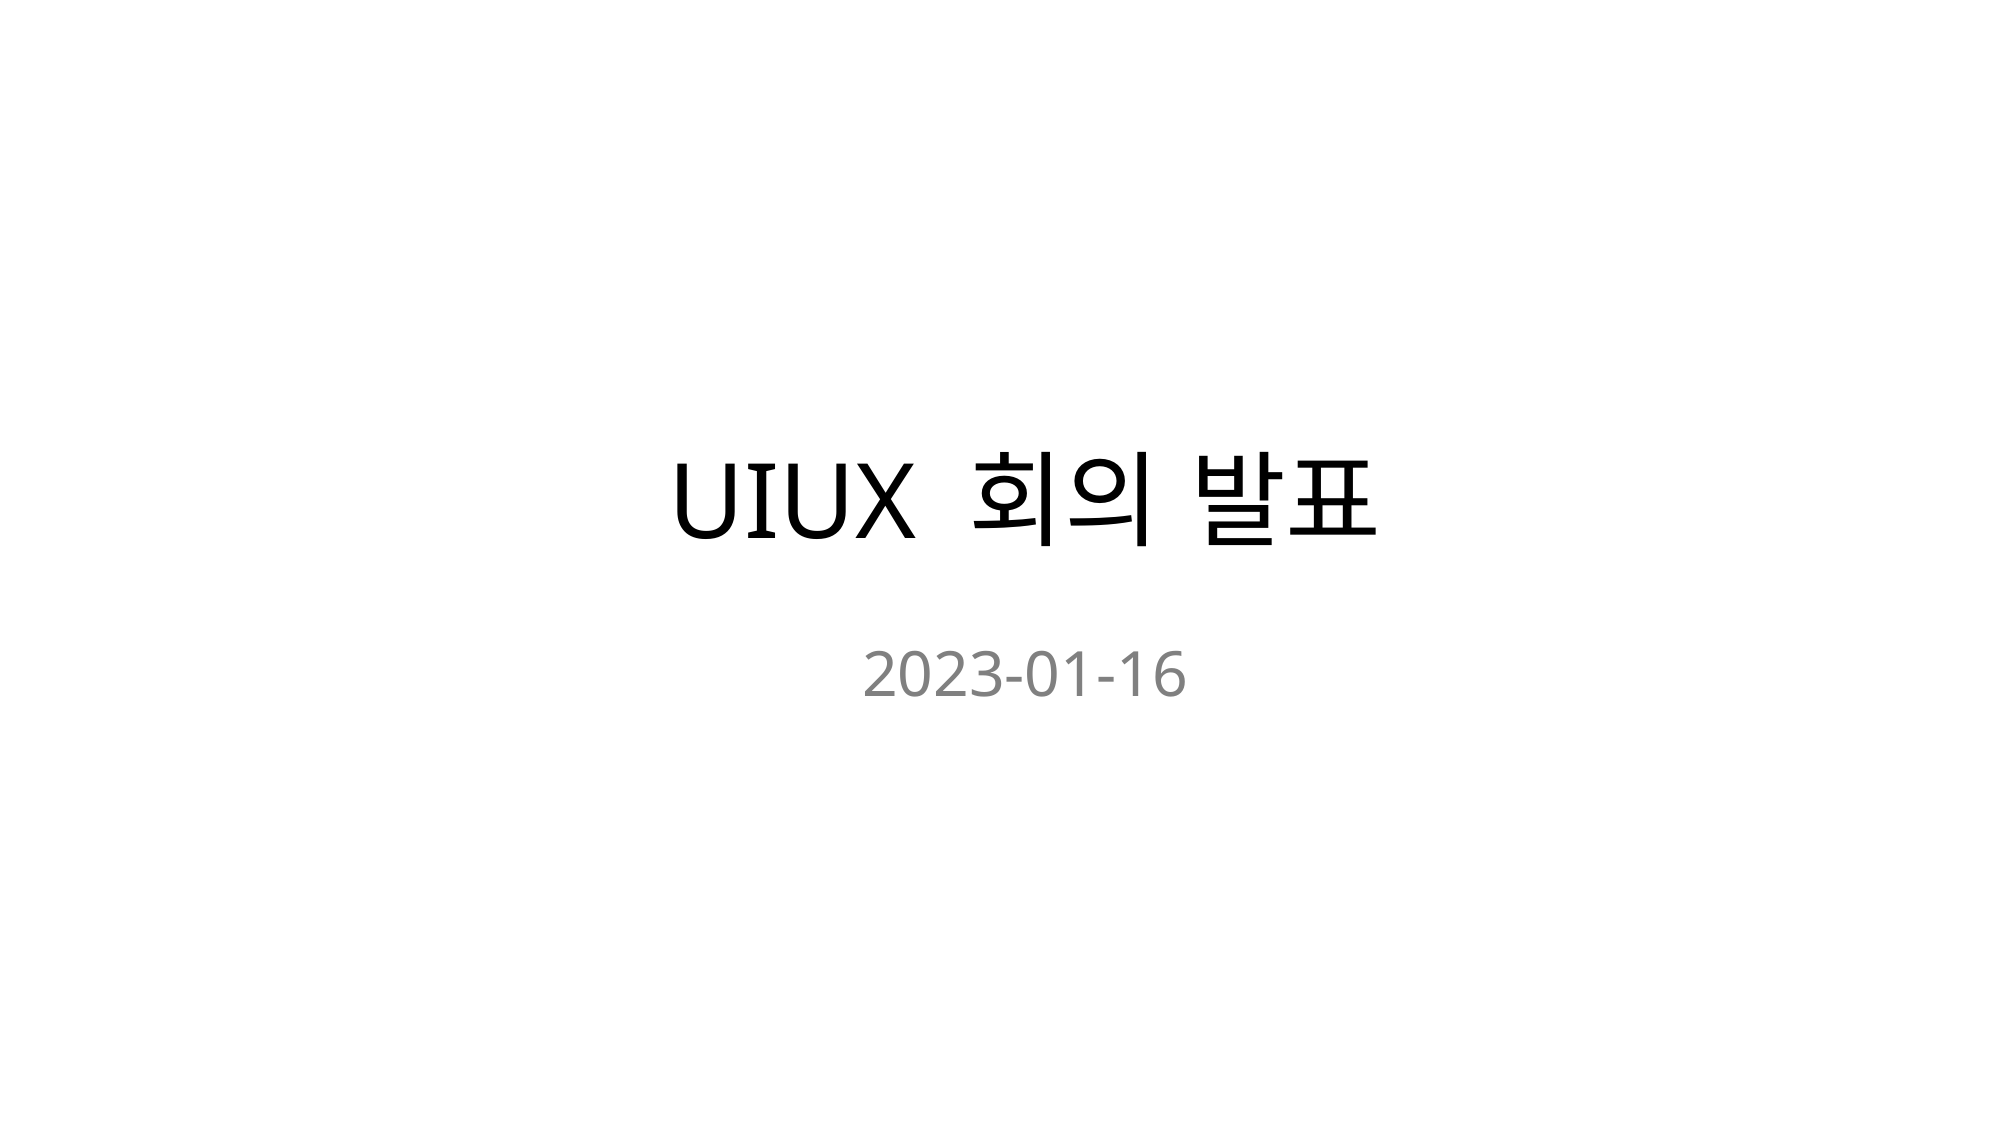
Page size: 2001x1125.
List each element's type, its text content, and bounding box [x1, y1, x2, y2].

text_box UIUX 회의 발표 2023-01-16 [559, 426, 1492, 717]
